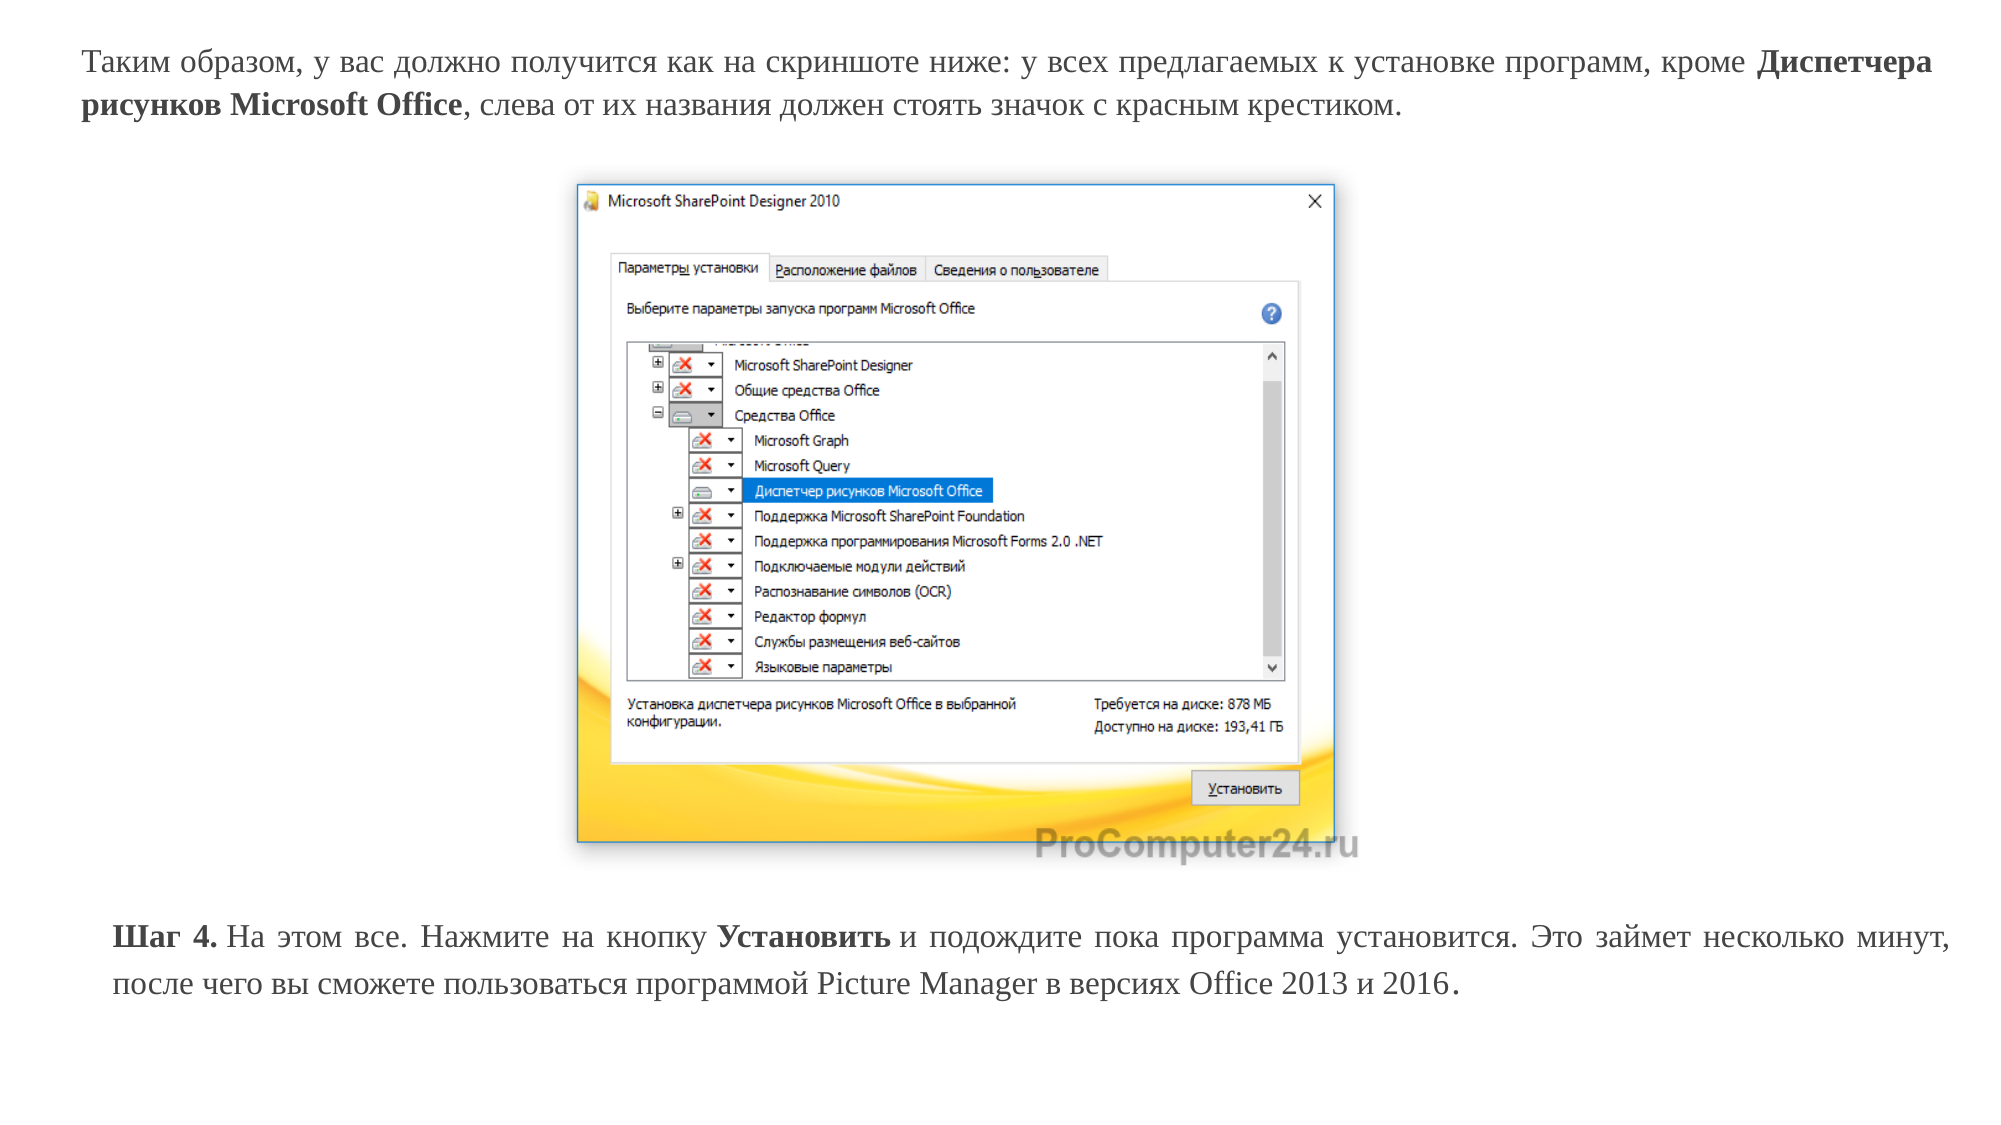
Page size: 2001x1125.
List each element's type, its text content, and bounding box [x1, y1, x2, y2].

text_box Таким образом, у вас должно получится как на скриншоте ниже: у всех предлагаемых к установке программ, кроме Диспетчера рисунков Microsoft Office, слева от их названия должен стоять значок с красным крестиком. [66, 29, 1948, 130]
text_box Шаг 4. На этом все. Нажмите на кнопку Установить и подождите пока программа установится. Это займет несколько минут, после чего вы сможете пользоваться программой Picture Manager в версиях Office 2013 и 2016. [97, 904, 1967, 1010]
picture [556, 163, 1361, 872]
